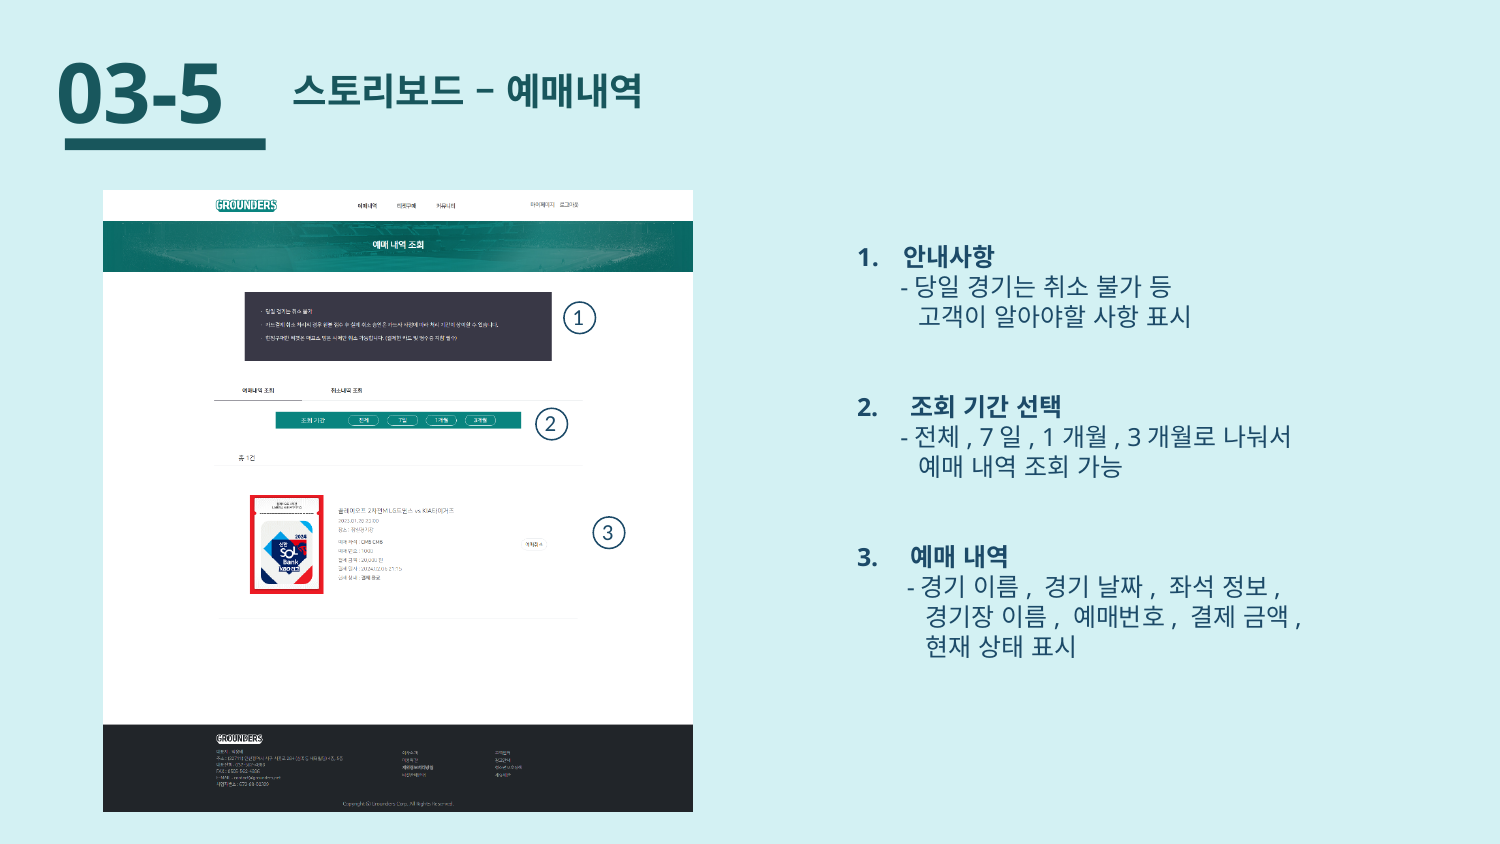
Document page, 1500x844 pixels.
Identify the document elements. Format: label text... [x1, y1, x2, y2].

text_box 안내사항 -당일 경기는 취소 불가 등 고객이 알아야할 사항 표시 2. 조회 기간 선택 -전체, 7일, 1개월, 3개월로 나눠서 예매 내역 조회 가능 3. 예매 내역 -경기 이름, 경기 날짜, 좌석 정보, 경기장 이름, 예매번호, 결제 금액, 현재 상태 표시 [813, 226, 1429, 753]
picture [102, 190, 694, 812]
title 03-5 [41, 20, 277, 161]
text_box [557, 288, 596, 347]
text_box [529, 394, 568, 454]
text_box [586, 503, 626, 562]
text_box [63, 136, 268, 152]
text_box 스토리보드 – 예매내역 [277, 20, 845, 161]
